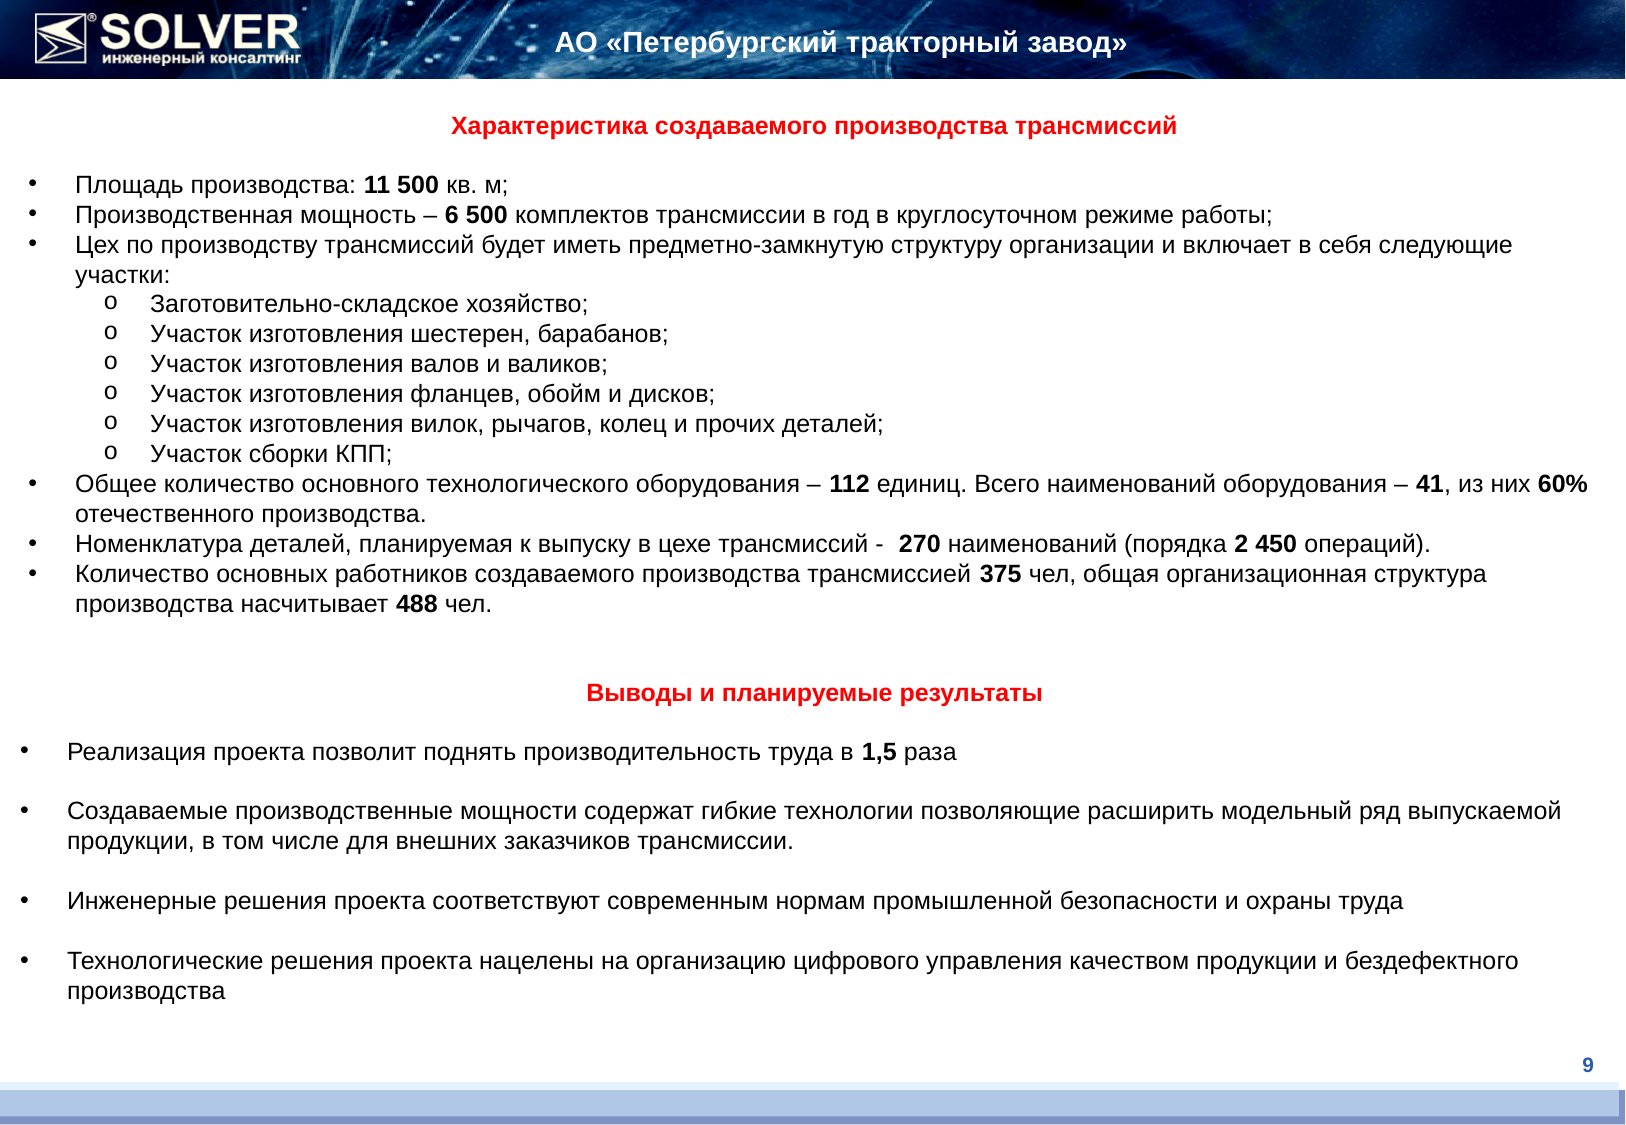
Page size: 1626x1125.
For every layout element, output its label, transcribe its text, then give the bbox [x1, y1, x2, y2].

text_box АО «Петербургский тракторный завод» [287, 15, 1404, 66]
text_box Характеристика создаваемого производства трансмиссий [351, 101, 1285, 147]
slide_number 9 [1564, 1047, 1612, 1081]
picture [0, 0, 1626, 79]
text_box Реализация проекта позволит поднять производительность труда в 1,5 раза Создаваемые производственные мощности содержат гибкие технологии позволяющие расширить модельный ряд выпускаемой продукции, в том числе для внешних заказчиков трансмиссии. Инженерные решения проекта соответствуют современным нормам промышленной безопасности и охраны труда Технологические решения проекта нацелены на организацию цифрового управления качеством продукции и бездефектного производства [5, 727, 1624, 1013]
text_box Площадь производства: 11 500 кв. м; Производственная мощность – 6 500 комплектов трансмиссии в год в круглосуточном режиме работы; Цех по производству трансмиссий будет иметь предметно-замкнутую структуру организации и включает в себя следующие участки: Заготовительно-складское хозяйство; Участок изготовления шестерен, барабанов; Участок изготовления валов и валиков; Участок изготовления фланцев, обойм и дисков; Участок изготовления вилок, рычагов, колец и прочих деталей; Участок сборки КПП; Общее количество основного технологического оборудования – 112 единиц. Всего наименований оборудования – 41, из них 60% отечественного производства. Номенклатура деталей, планируемая к выпуску в цехе трансмиссий - 270 наименований (порядка 2 450 операций). Количество основных работников создаваемого производства трансмиссией 375 чел, общая организационная структура производства насчитывает 488 чел. [13, 160, 1616, 625]
text_box Выводы и планируемые результаты [351, 668, 1285, 714]
